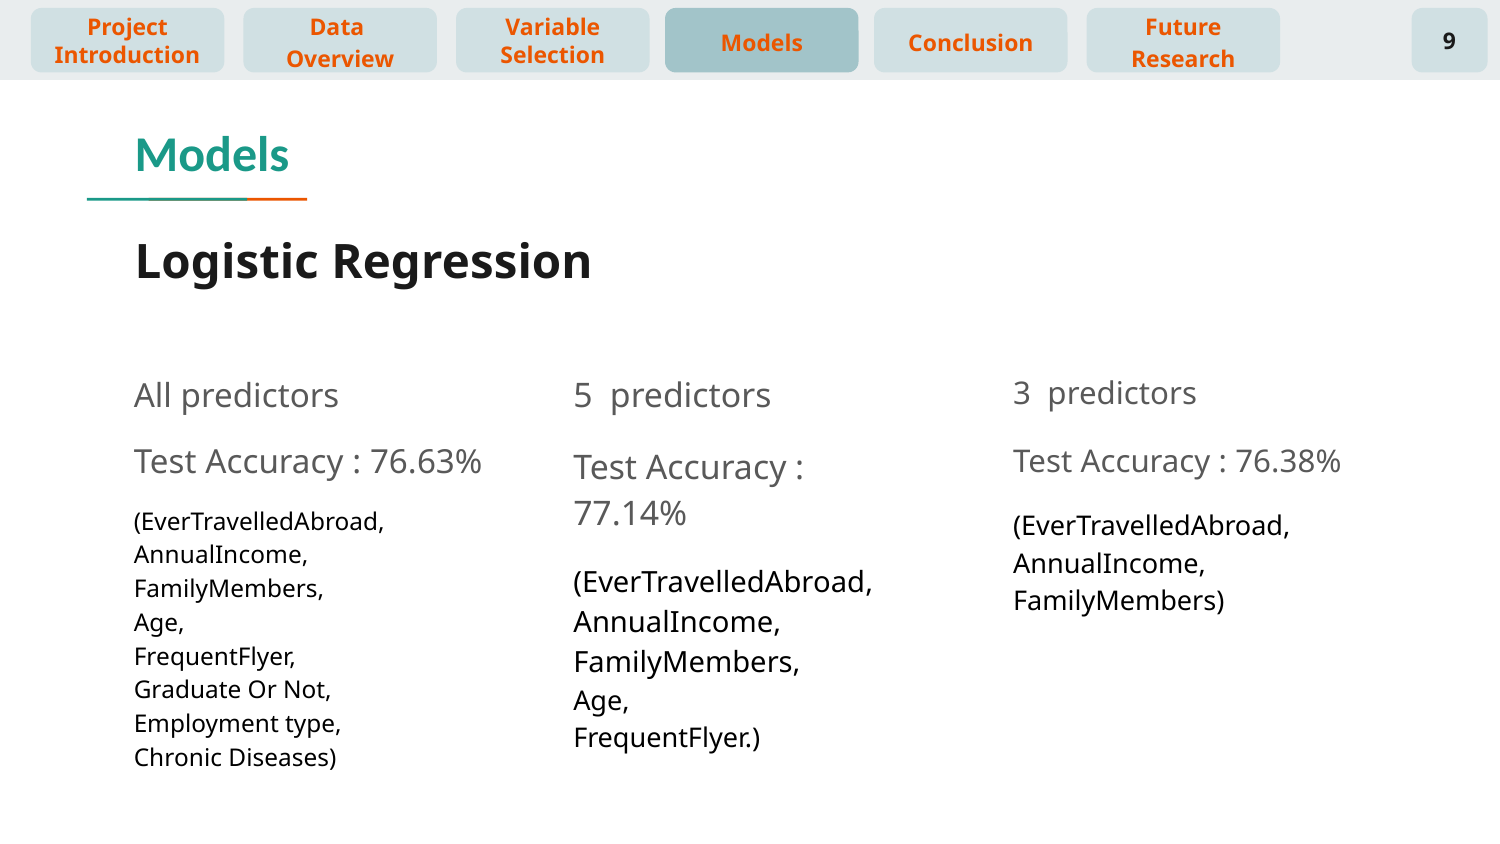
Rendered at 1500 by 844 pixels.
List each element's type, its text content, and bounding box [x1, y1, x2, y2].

list 5 predictors Test Accuracy : 77.14% (EverTravelledAbroad, AnnualIncome, FamilyMembers, Age, FrequentFlyer.) [558, 353, 943, 794]
text_box Future Research [1086, 7, 1281, 73]
text_box Variable Selection [456, 7, 650, 73]
list 3 predictors Test Accuracy : 76.38% (EverTravelledAbroad, AnnualIncome, FamilyMembers) [998, 353, 1382, 724]
text_box Conclusion [874, 7, 1068, 73]
text_box Models [665, 7, 859, 73]
title Logistic Regression [119, 216, 1381, 305]
text_box Data Overview [243, 7, 437, 73]
text_box Project Introduction [30, 7, 225, 73]
title Models [119, 106, 1381, 195]
text_box 9 [1411, 7, 1488, 73]
list All predictors Test Accuracy : 76.63% (EverTravelledAbroad, AnnualIncome, FamilyMembers, Age, FrequentFlyer, Graduate Or Not, Employment type, Chronic Diseases) [118, 353, 503, 794]
